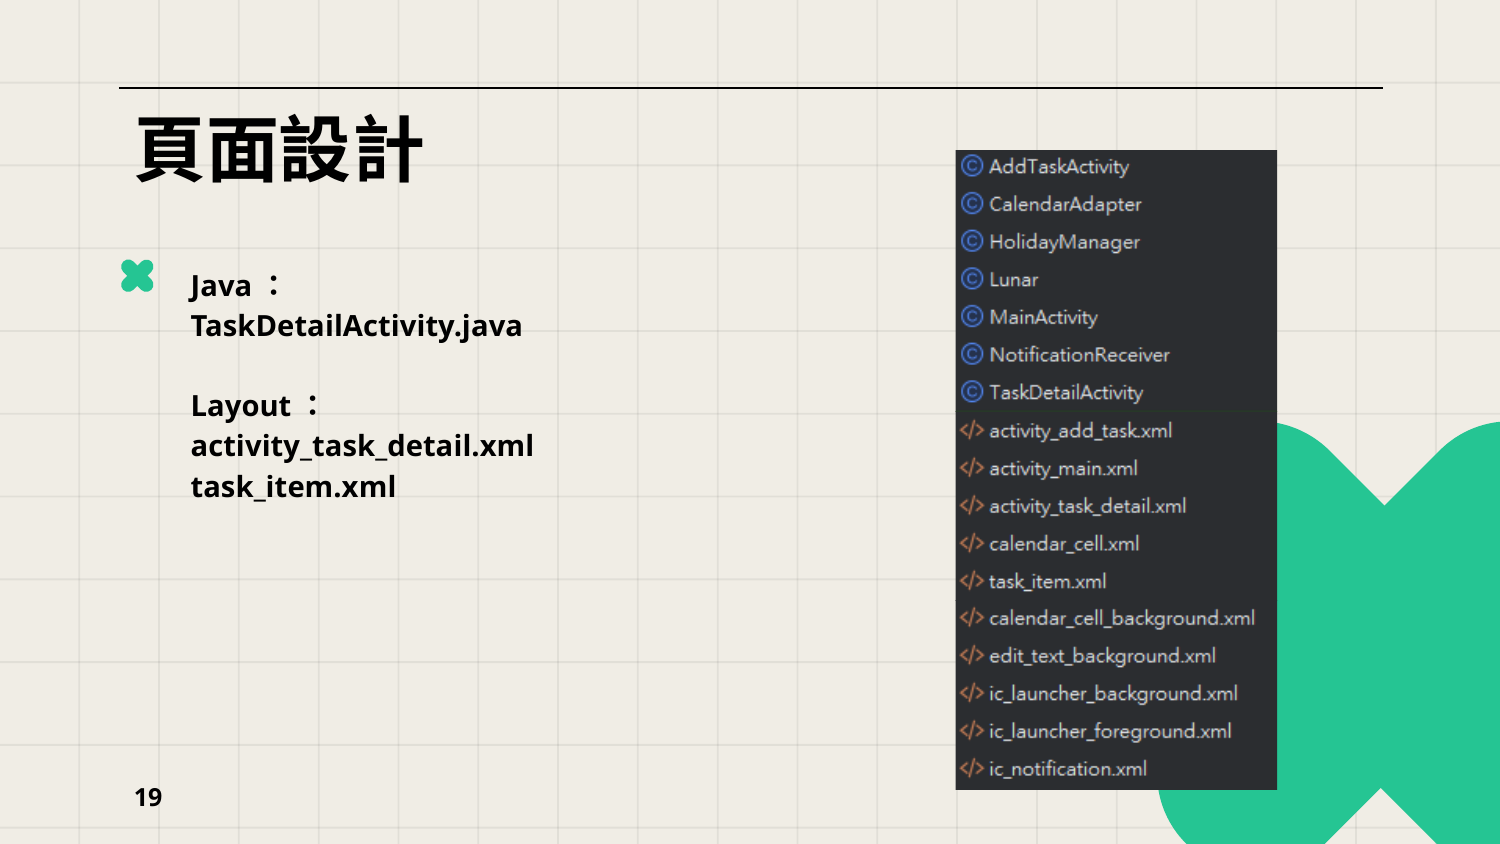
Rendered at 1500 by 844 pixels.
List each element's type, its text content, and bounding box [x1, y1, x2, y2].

title 頁面設計 [118, 88, 1382, 183]
list Java： TaskDetailActivity.java Layout： activity_task_detail.xml task_item.xml [175, 246, 721, 692]
slide_number 19 [119, 766, 209, 831]
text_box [117, 256, 157, 296]
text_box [955, 150, 1278, 790]
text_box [1114, 378, 1500, 844]
